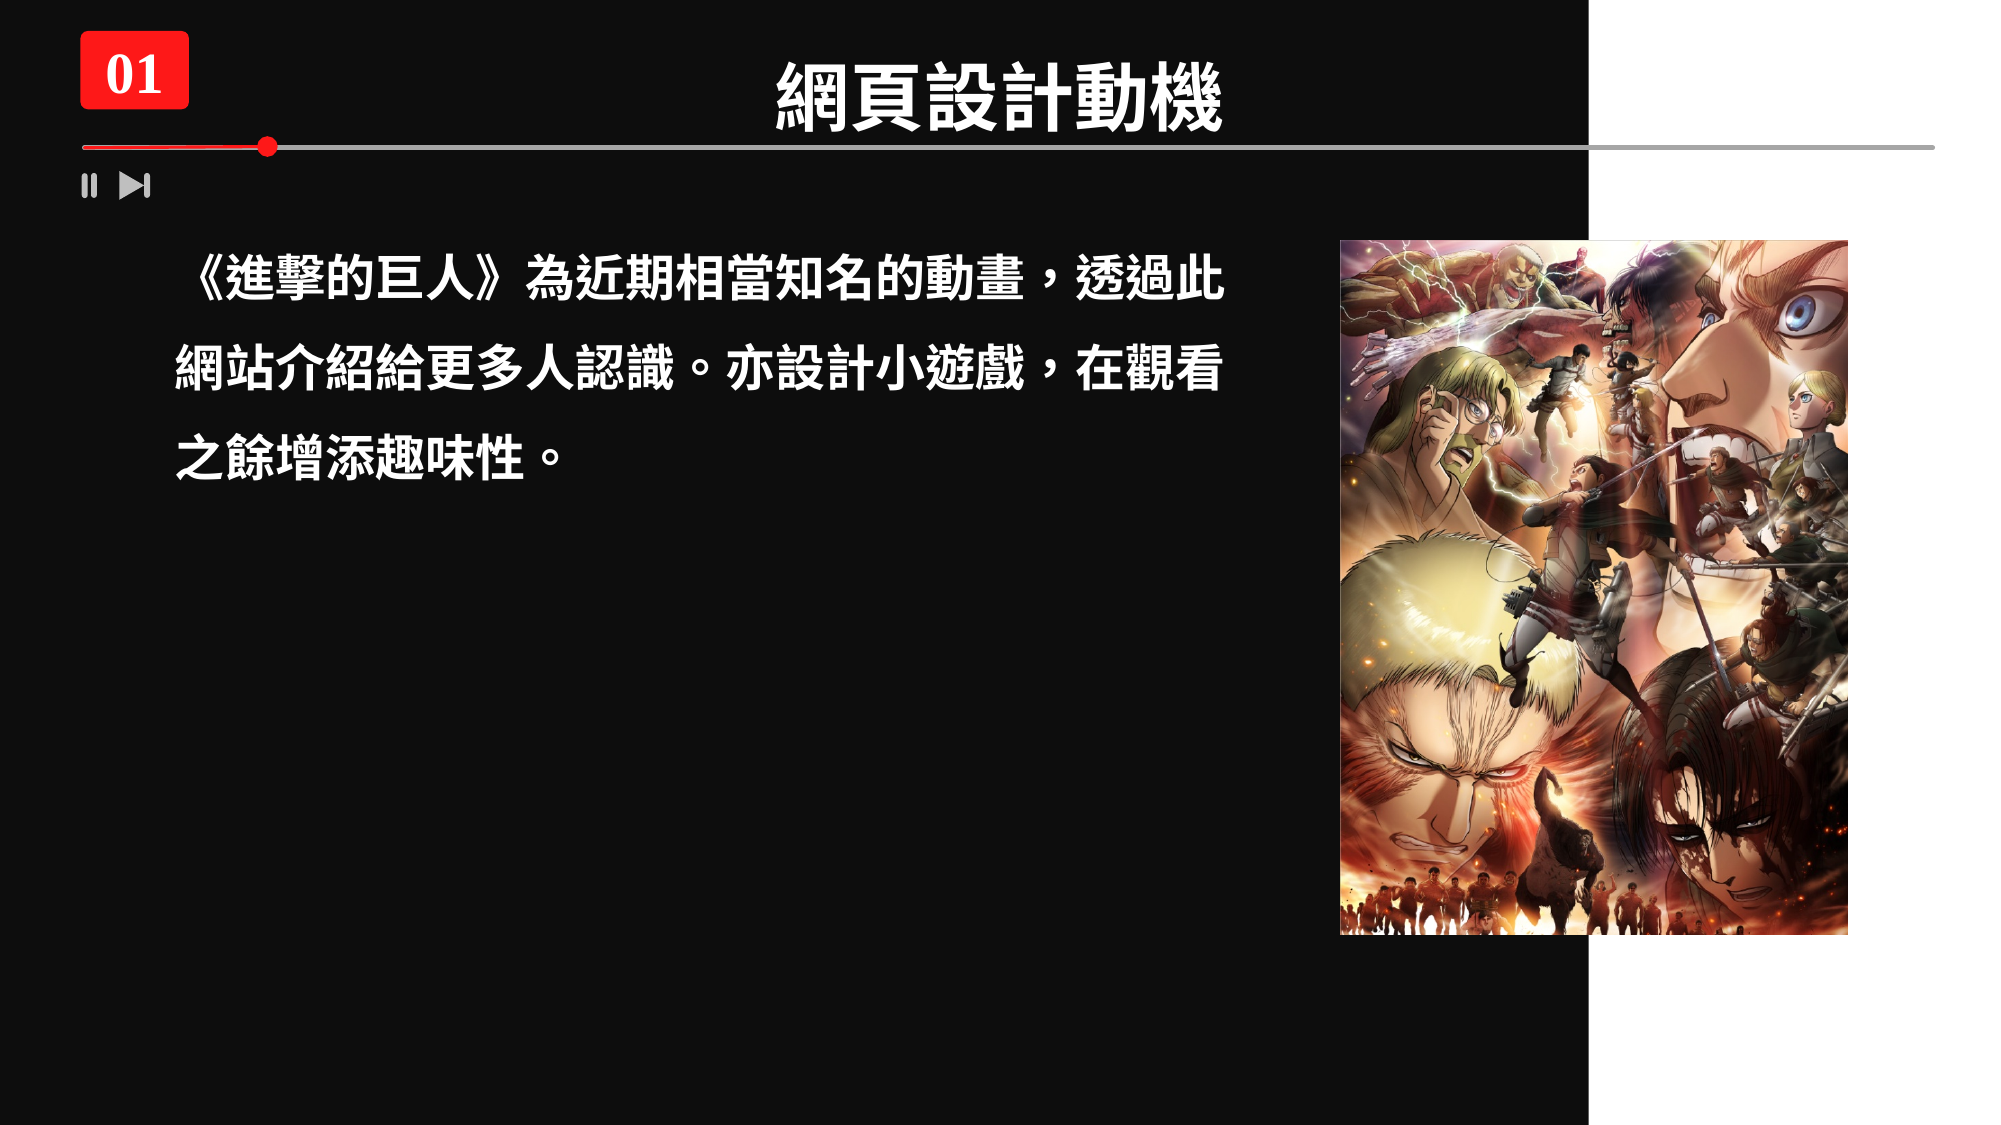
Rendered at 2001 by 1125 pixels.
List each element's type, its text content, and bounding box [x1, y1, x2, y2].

text_box 網頁設計動機 [574, 0, 1426, 147]
text_box 《進擊的巨人》為近期相當知名的動畫，透過此網站介紹給更多人認識。亦設計小遊戲，在觀看之餘增添趣味性。 [160, 209, 1243, 584]
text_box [81, 170, 150, 200]
text_box 01 [79, 29, 191, 111]
picture [1339, 240, 1848, 935]
